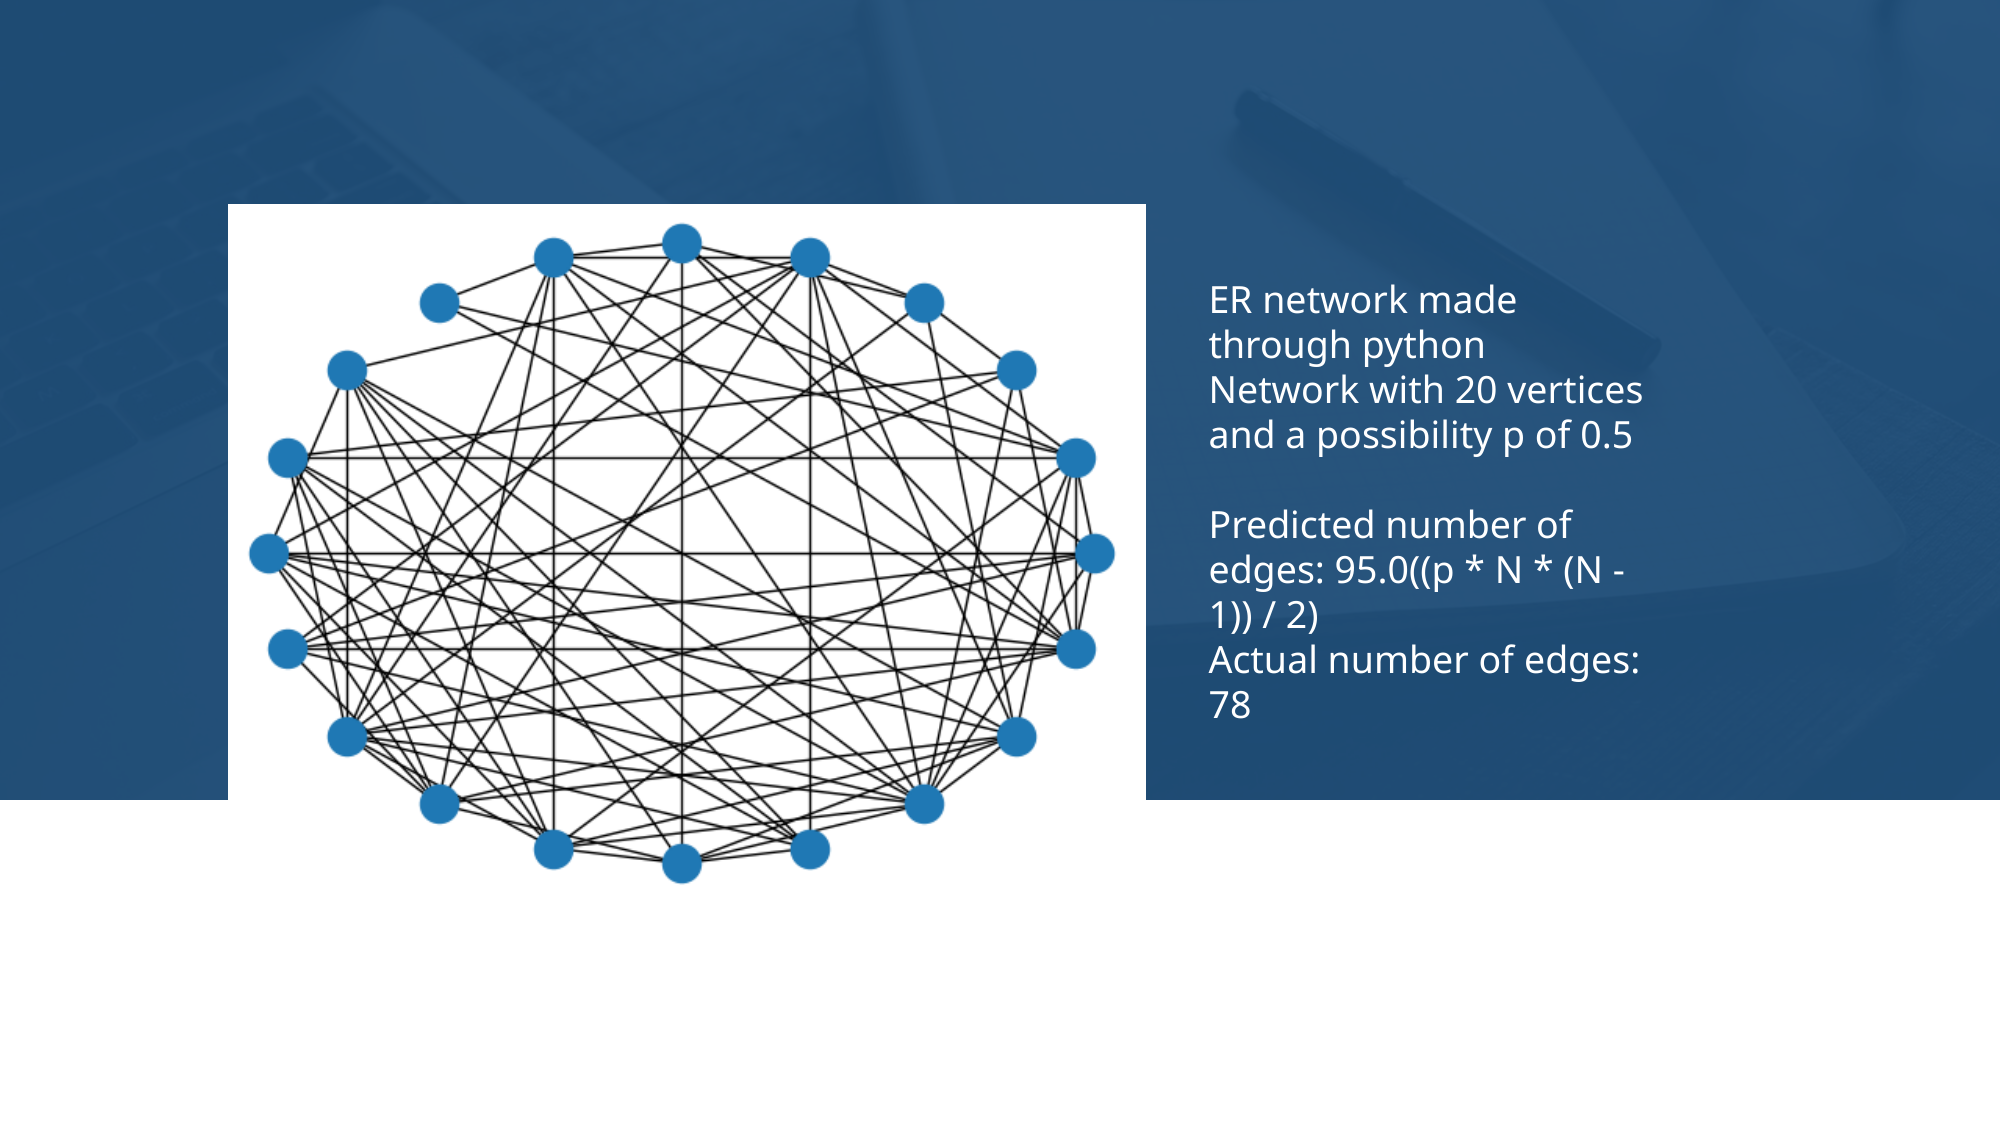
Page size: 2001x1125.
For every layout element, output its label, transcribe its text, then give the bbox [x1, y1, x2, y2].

picture [227, 204, 1146, 896]
text_box [0, 0, 2000, 801]
text_box ER network made through python Network with 20 vertices and a possibility p of 0.5 Predicted number of edges: 95.0((p * N * (N - 1)) / 2) Actual number of edges: 78 [1193, 268, 1673, 734]
